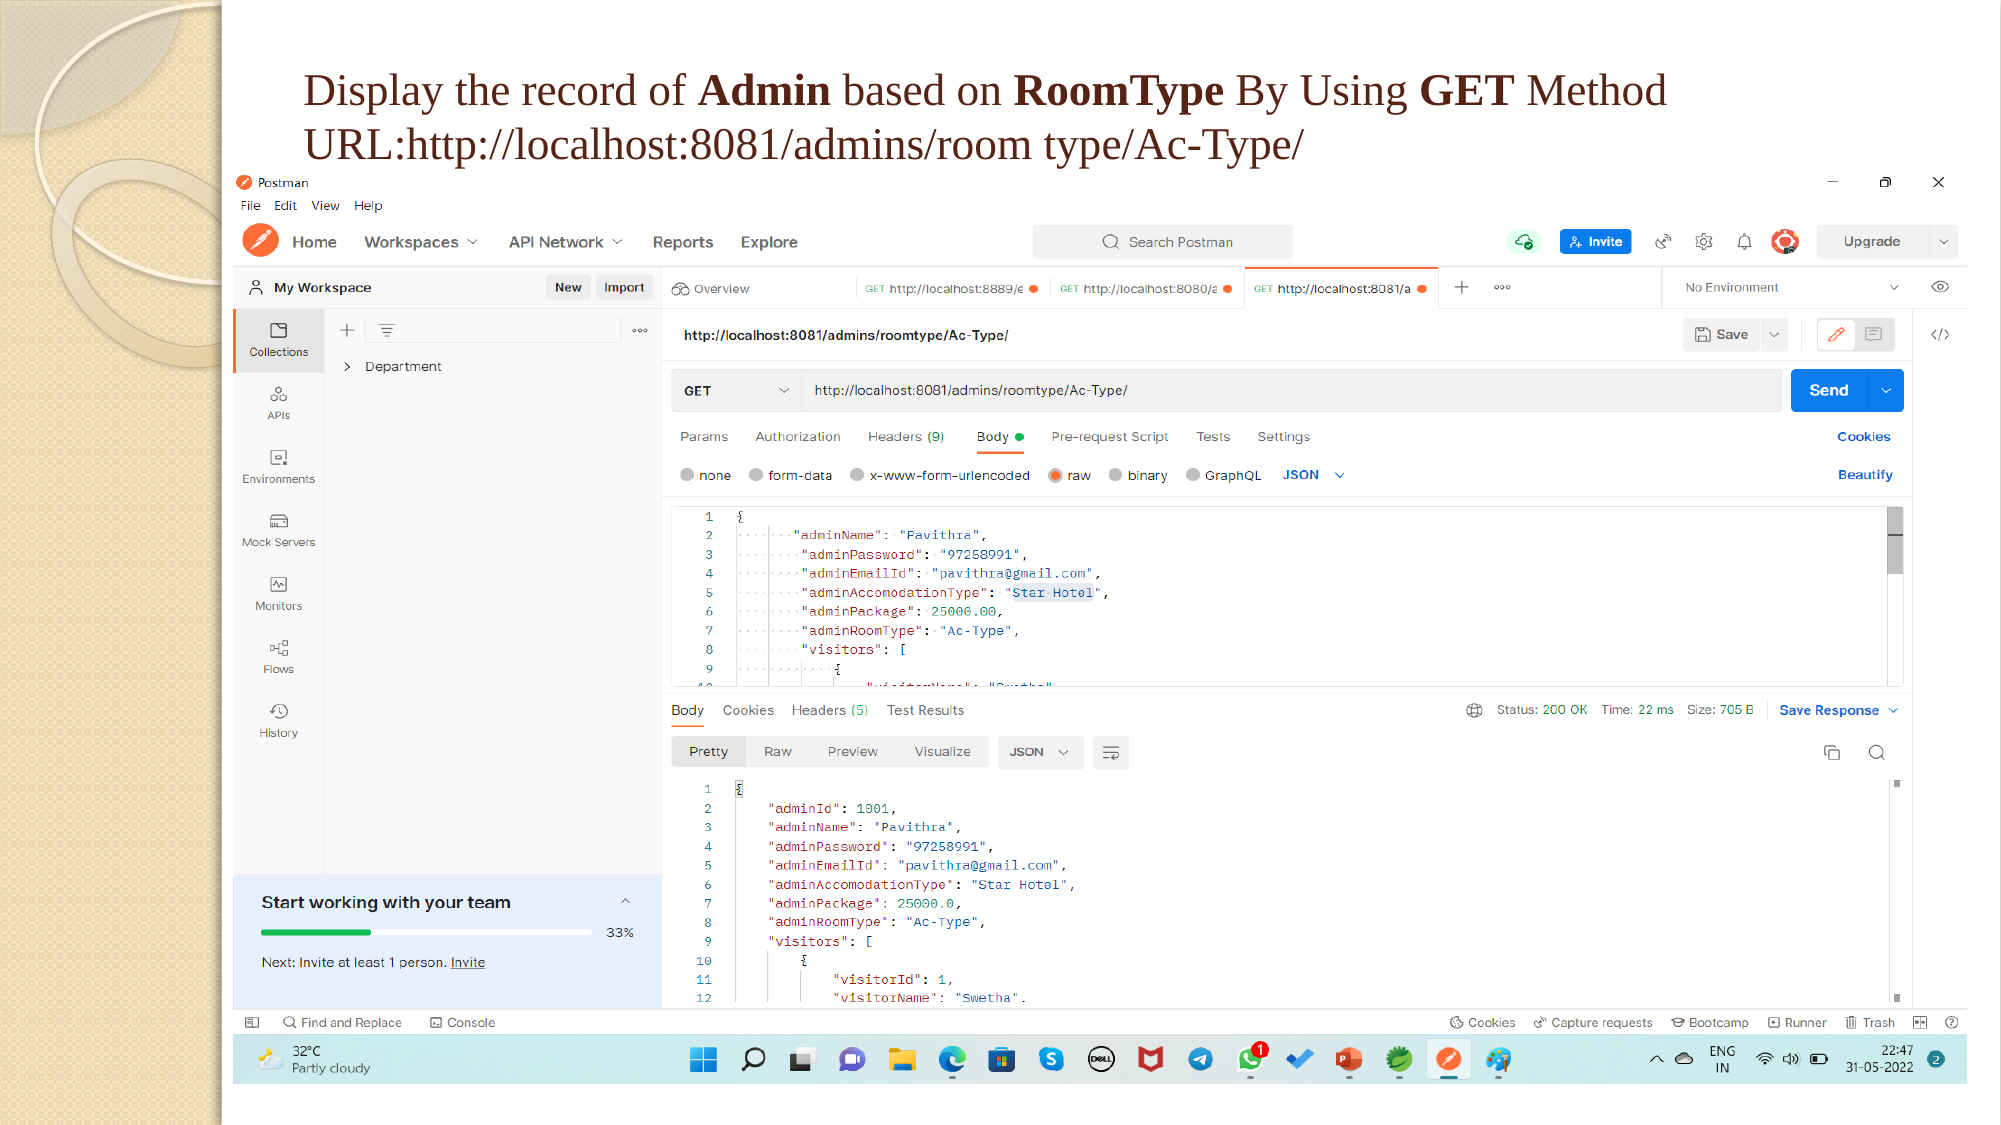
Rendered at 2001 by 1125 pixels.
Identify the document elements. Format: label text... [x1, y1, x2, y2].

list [233, 170, 1967, 1084]
title Display the record of Admin based on RoomType By Using GET Method URL:http://localhost:8081/admins/room type/Ac-Type/ [288, 52, 1863, 166]
